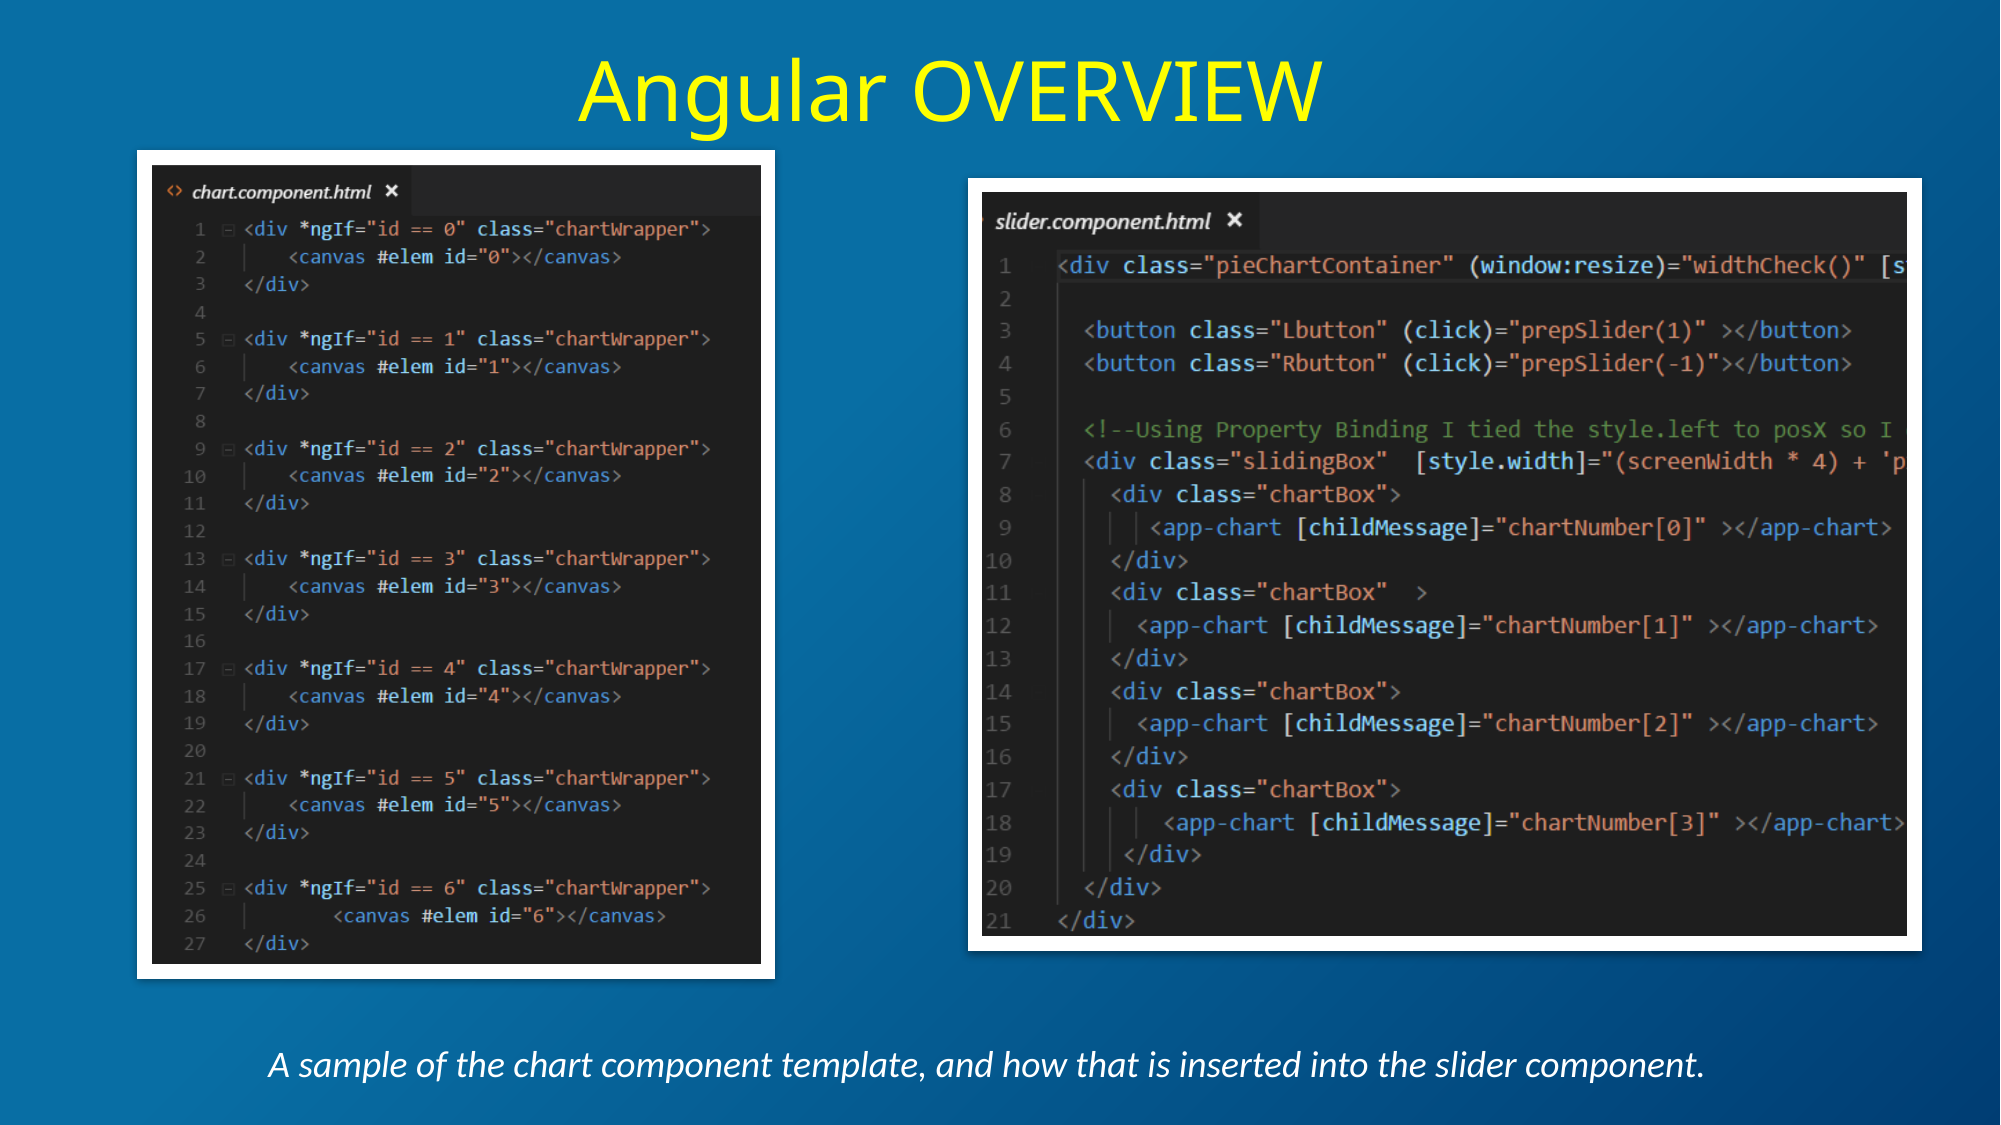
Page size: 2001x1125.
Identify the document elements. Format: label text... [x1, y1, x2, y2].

text_box A sample of the chart component template, and how that is inserted into the slider component. [253, 1032, 1870, 1092]
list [151, 164, 761, 964]
text_box Angular OVERVIEW [387, 30, 1516, 146]
picture [982, 192, 1908, 937]
